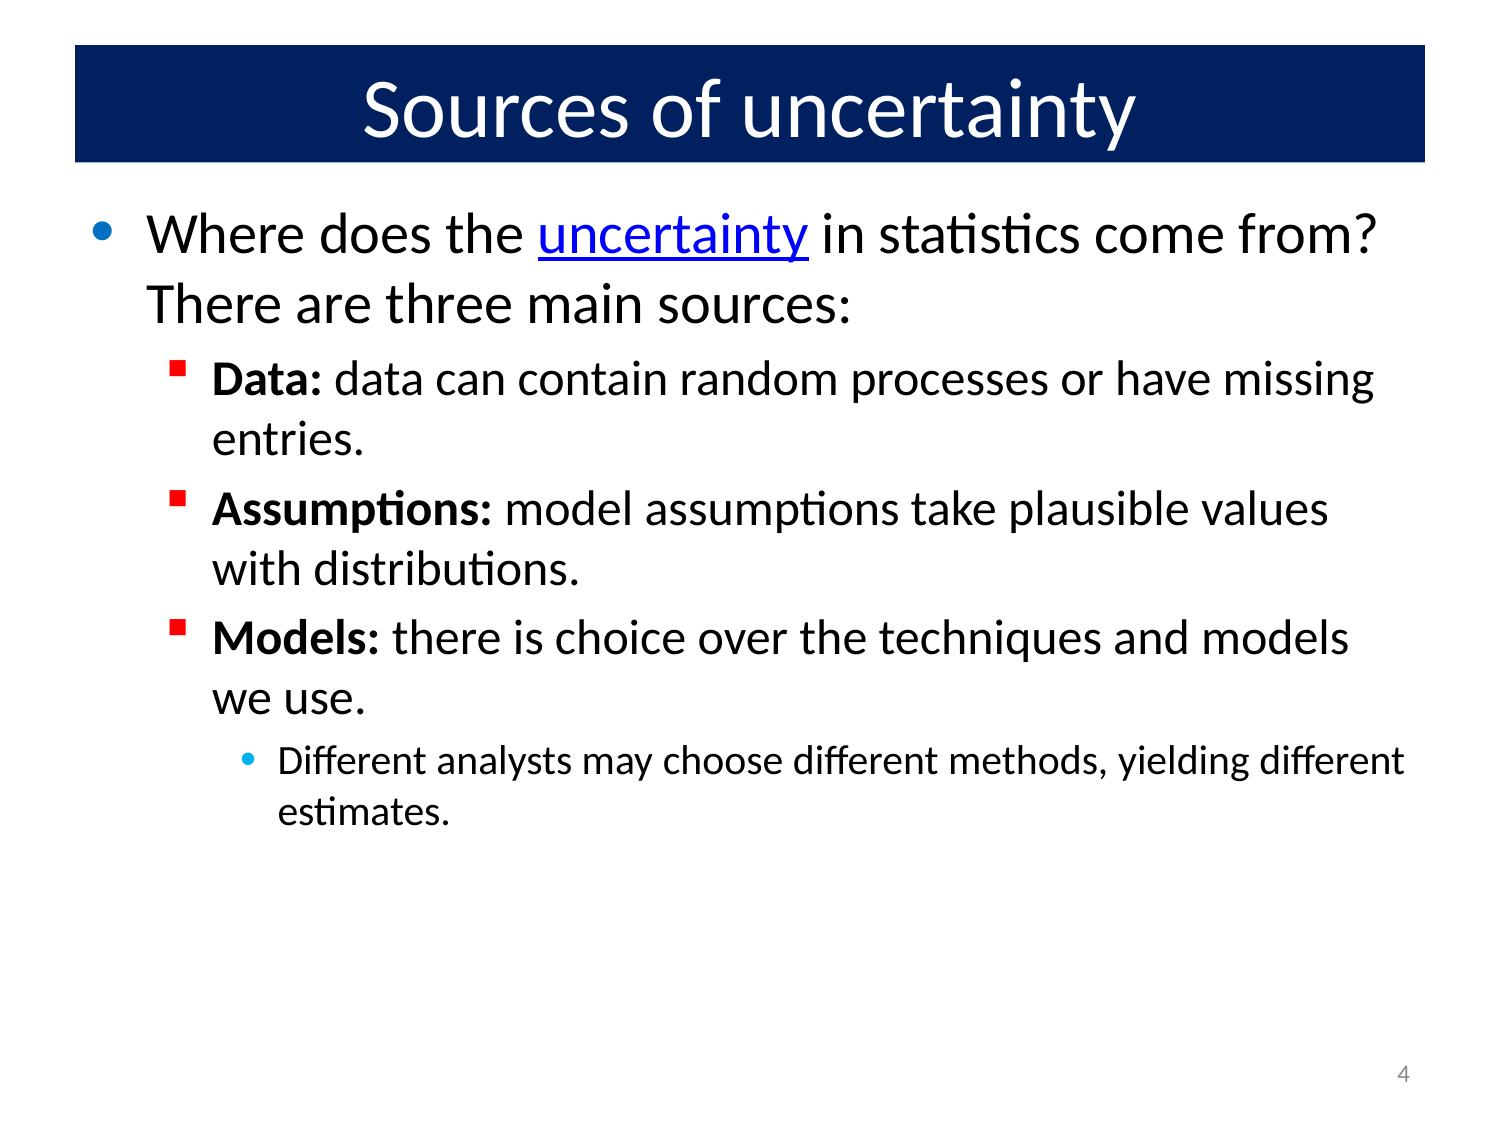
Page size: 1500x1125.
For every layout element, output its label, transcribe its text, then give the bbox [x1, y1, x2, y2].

slide_number 4 [1074, 1042, 1425, 1103]
list Where does the uncertainty in statistics come from? There are three main sources: Data: data can contain random processes or have missing entries. Assumptions: model assumptions take plausible values with distributions. Models: there is choice over the techniques and models we use. Different analysts may choose different methods, yielding different estimates. [75, 187, 1425, 1025]
title Sources of uncertainty [75, 45, 1425, 163]
